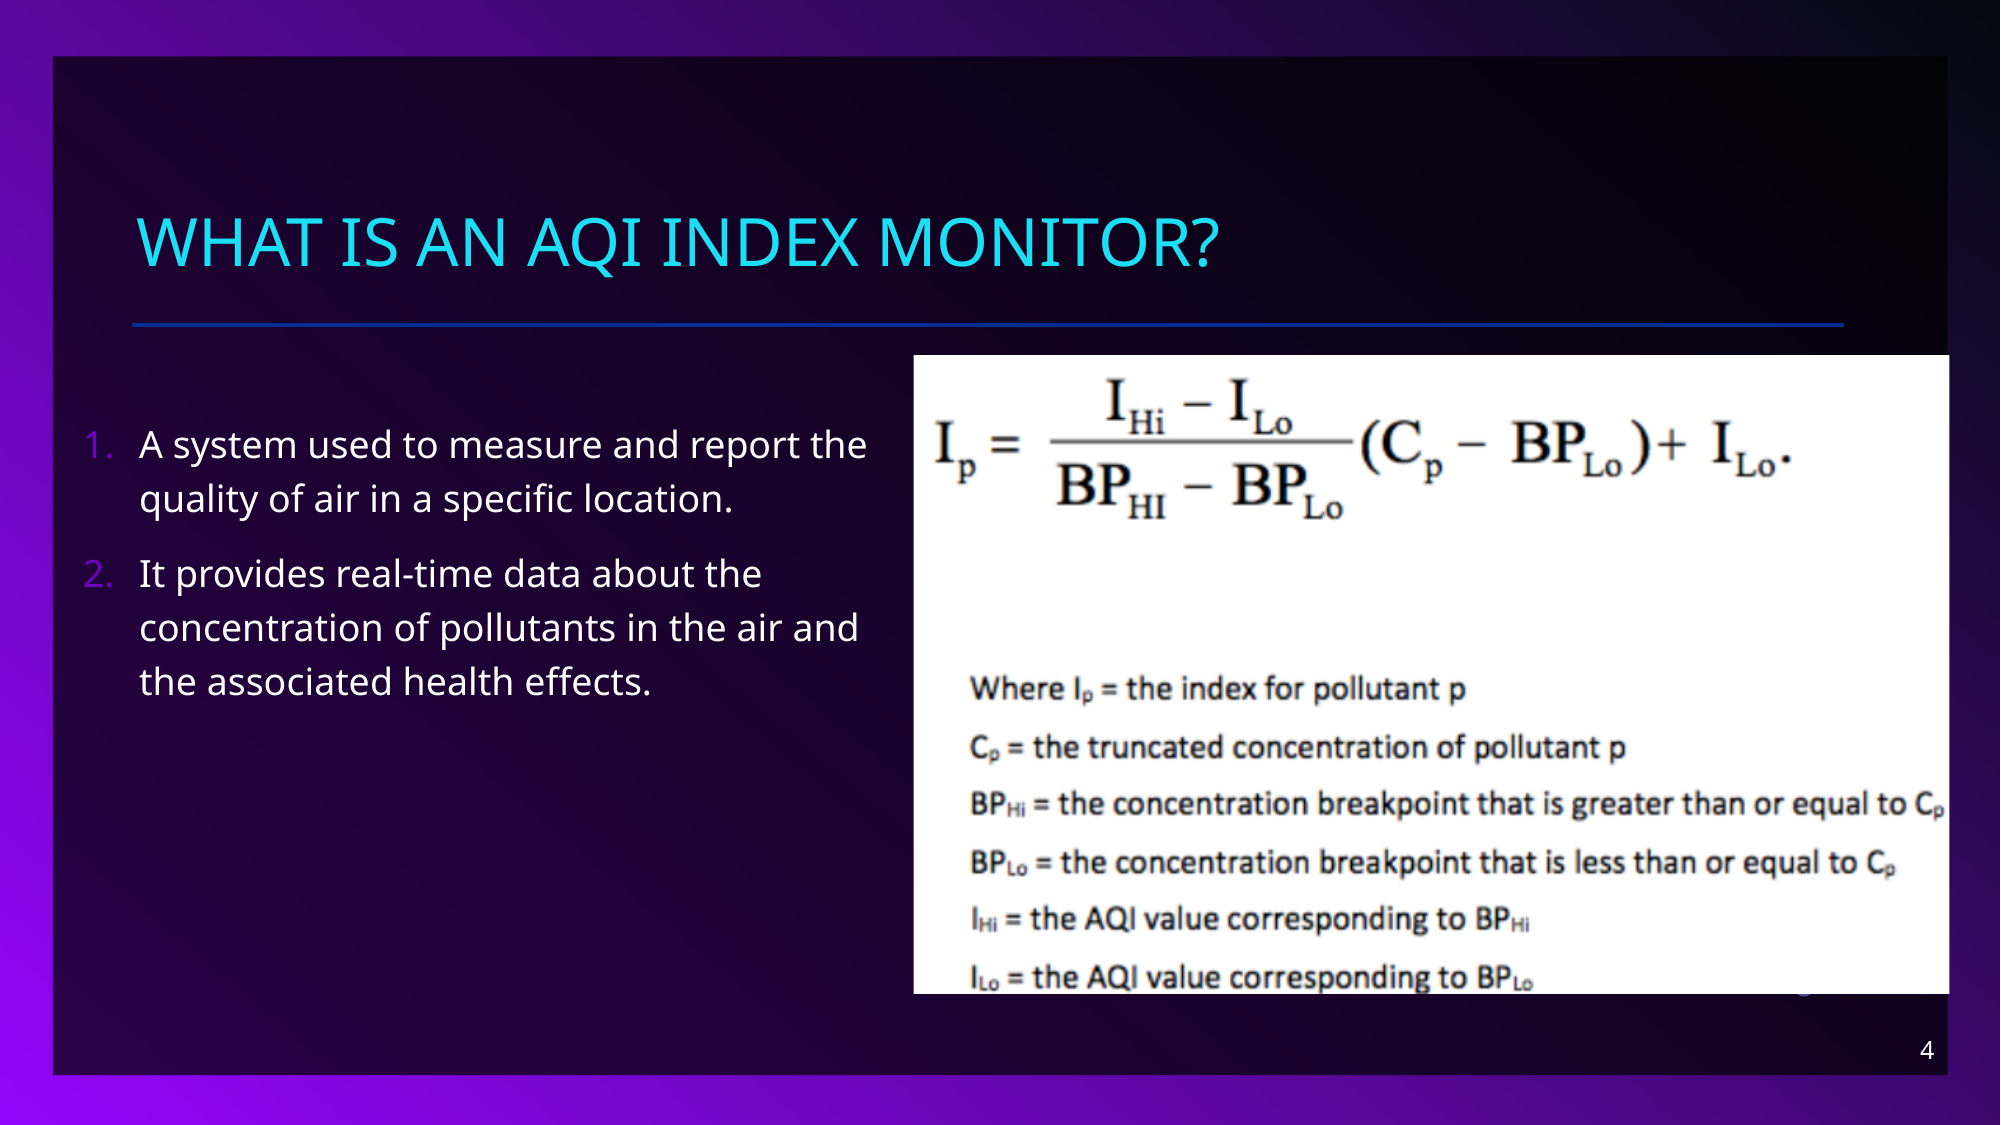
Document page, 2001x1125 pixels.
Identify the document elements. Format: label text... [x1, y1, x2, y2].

picture [913, 355, 1950, 994]
slide_number 4 [1499, 1021, 1950, 1082]
title WHAT is an aqi index MOnitor? [121, 70, 1845, 289]
list A system used to measure and report the quality of air in a specific location. It provides real-time data about the concentration of pollutants in the air and the associated health effects. [67, 404, 913, 994]
